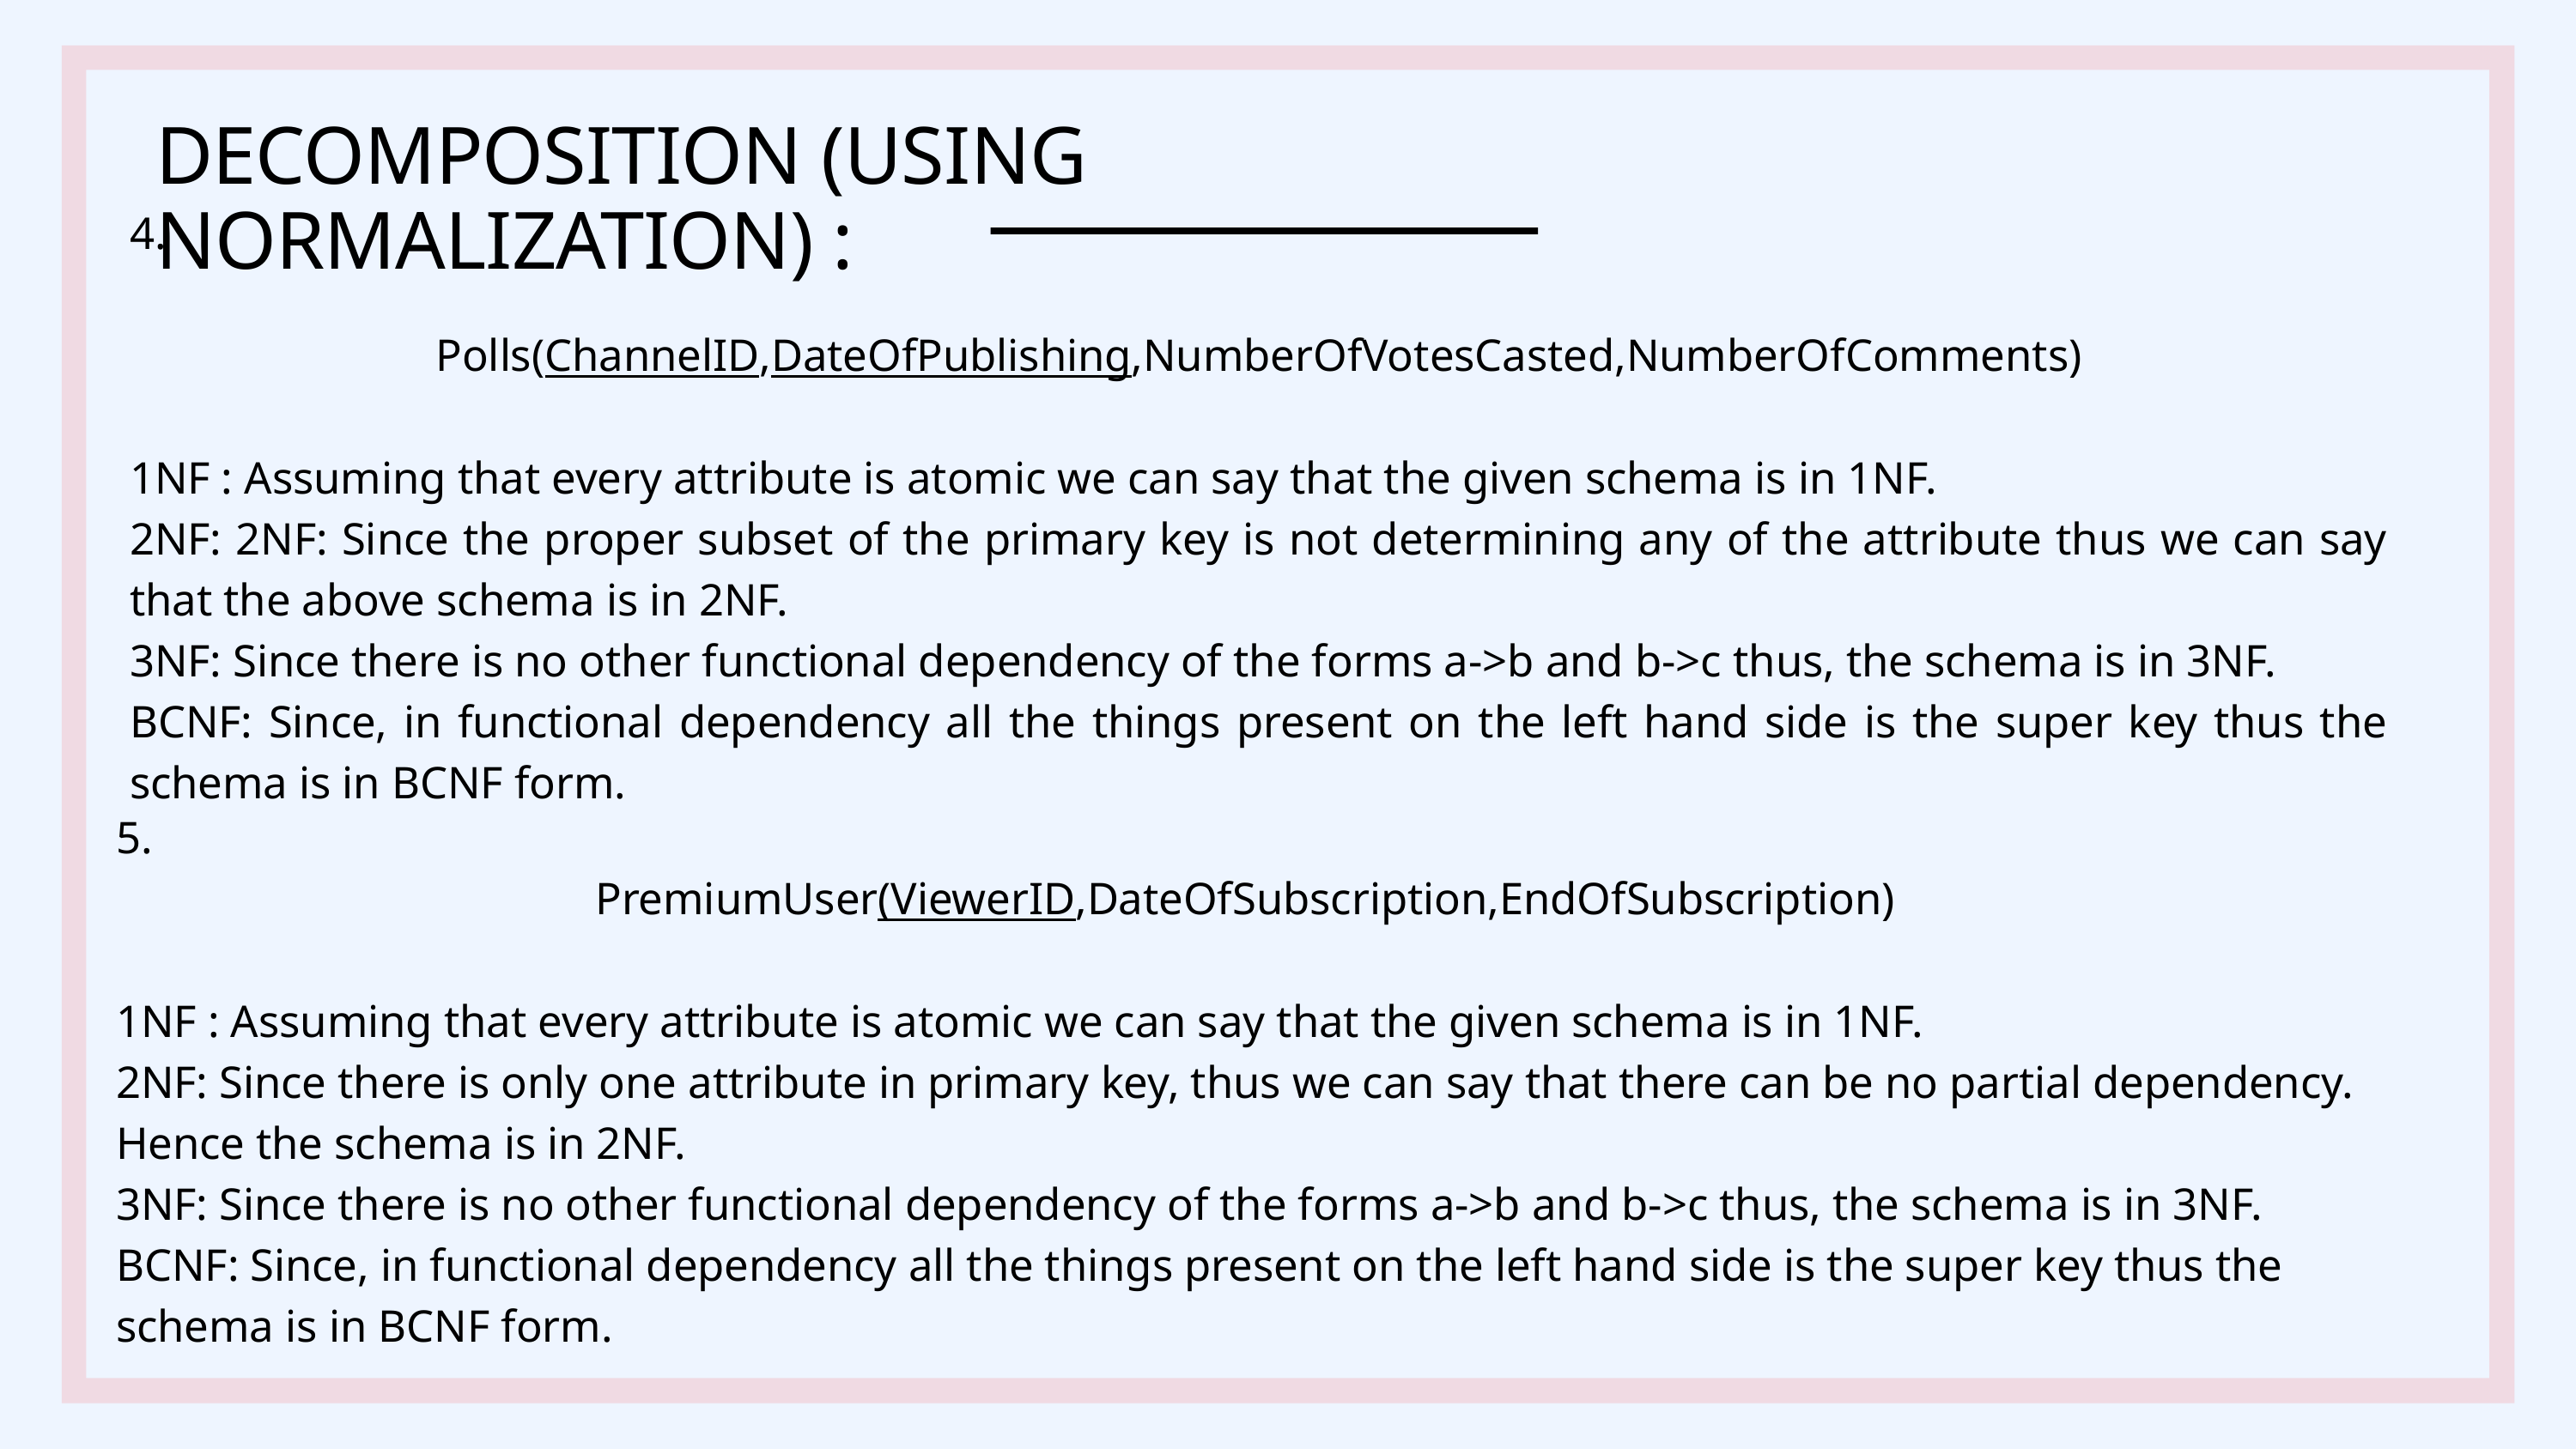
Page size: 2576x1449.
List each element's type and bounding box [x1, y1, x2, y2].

text_box [61, 45, 2515, 1404]
